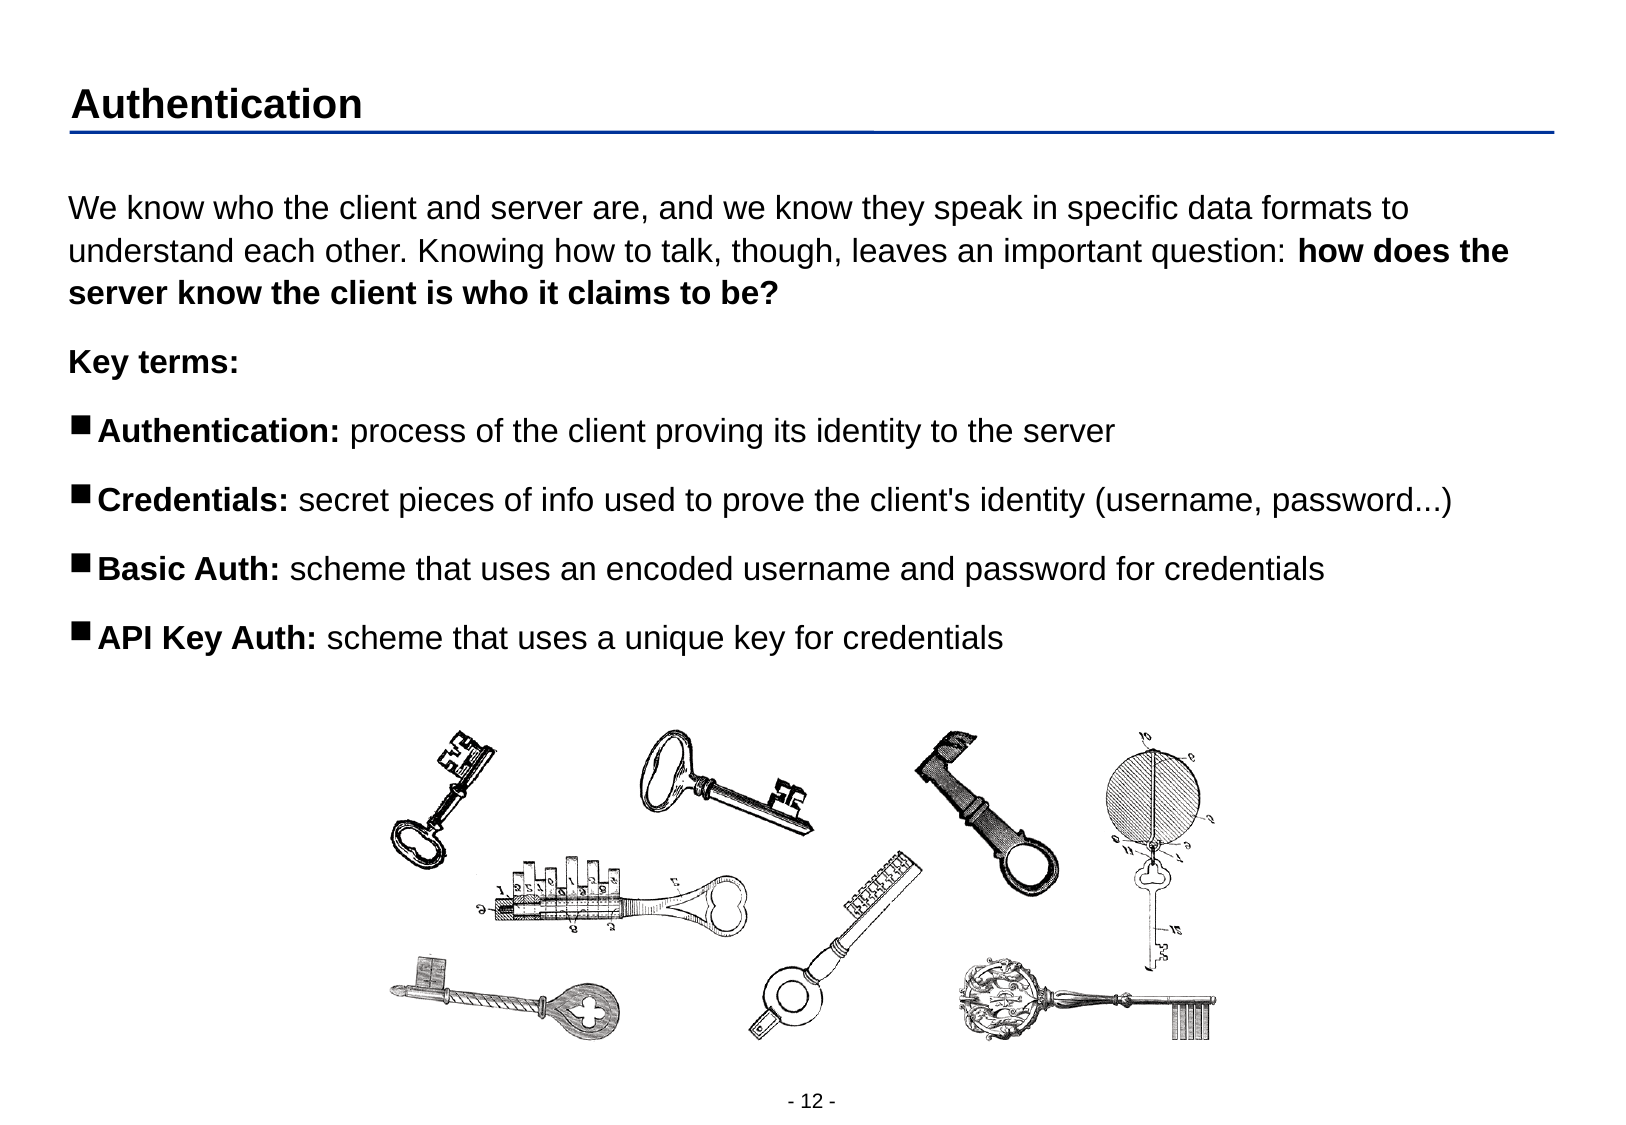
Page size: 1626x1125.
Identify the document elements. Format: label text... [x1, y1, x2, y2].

slide_number - 11 - [786, 1088, 838, 1113]
list We know who the client and server are, and we know they speak in specific data formats to understand each other. Knowing how to talk, though, leaves an important question: how does the server know the client is who it claims to be? Key terms: Authentication: process of the client proving its identity to the server Credentials: secret pieces of info used to prove the client's identity (username, password...) Basic Auth: scheme that uses an encoded username and password for credentials API Key Auth: scheme that uses a unique key for credentials [68, 184, 1557, 1028]
title Authentication [70, 77, 1557, 127]
picture [359, 701, 1246, 1071]
